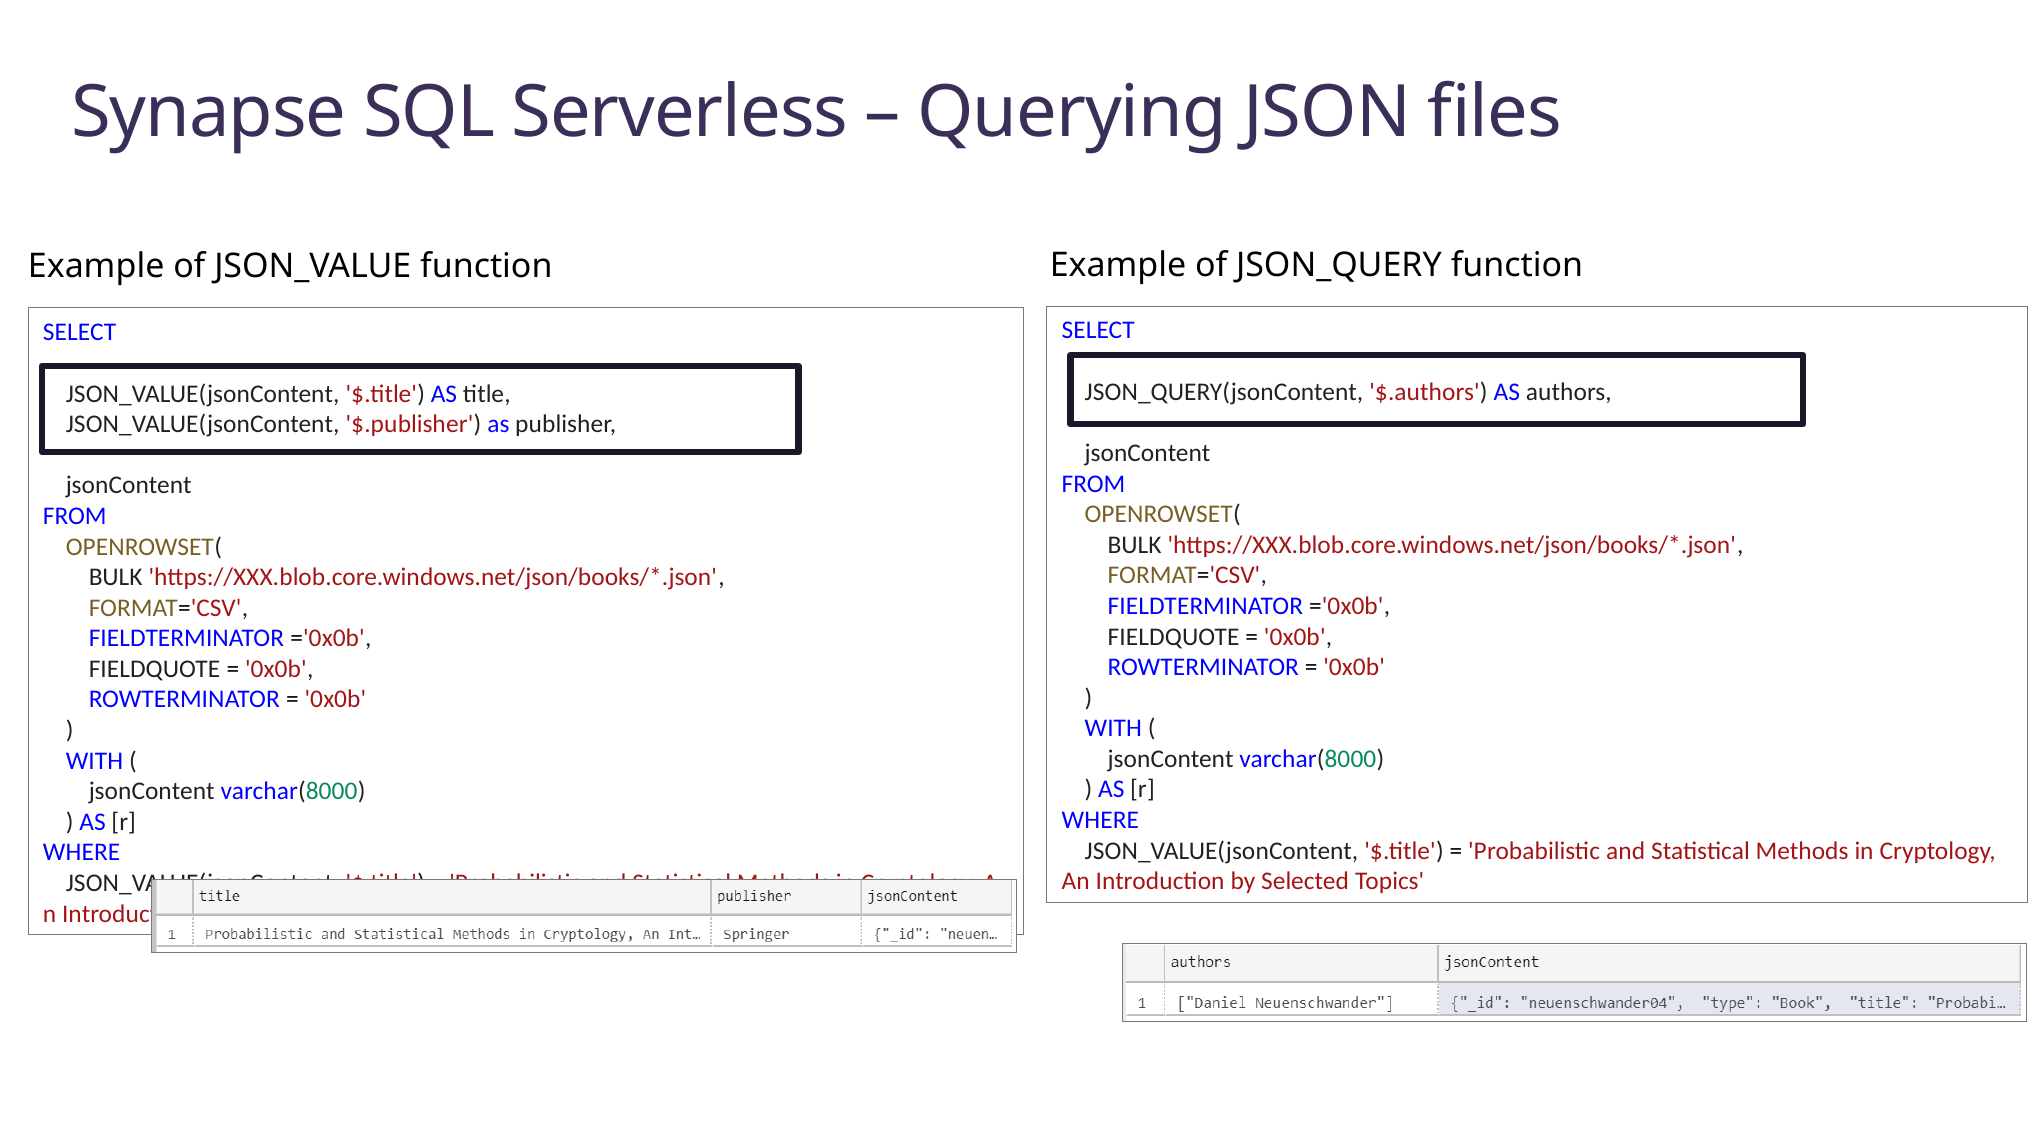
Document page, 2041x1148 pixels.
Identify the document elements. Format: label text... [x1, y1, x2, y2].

title Synapse SQL Serverless – Querying JSON files [71, 37, 2008, 165]
picture [150, 879, 1017, 953]
text_box Example of JSON_VALUE function [27, 248, 862, 307]
text_box [41, 365, 799, 453]
picture [1122, 943, 2028, 1022]
text_box SELECT JSON_VALUE(jsonContent, '$.title') AS title, JSON_VALUE(jsonContent, '$.publisher') as publisher, jsonContent FROM OPENROWSET( BULK 'https://XXX.blob.core.windows.net/json/books/*.json', FORMAT='CSV', FIELDTERMINATOR ='0x0b', FIELDQUOTE = '0x0b', ROWTERMINATOR = '0x0b' ) WITH ( jsonContent varchar(8000) ) AS [r] WHERE JSON_VALUE(jsonContent, '$.title') = 'Probabilistic and Statistical Methods in Cryptology, An Introduction by Selected Topics' [28, 307, 1024, 935]
text_box [1070, 354, 1804, 425]
text_box Example of JSON_QUERY function [1049, 247, 1884, 307]
text_box SELECT JSON_QUERY(jsonContent, '$.authors') AS authors, jsonContent FROM OPENROWSET( BULK 'https://XXX.blob.core.windows.net/json/books/*.json', FORMAT='CSV', FIELDTERMINATOR ='0x0b', FIELDQUOTE = '0x0b', ROWTERMINATOR = '0x0b' ) WITH ( jsonContent varchar(8000) ) AS [r] WHERE JSON_VALUE(jsonContent, '$.title') = 'Probabilistic and Statistical Methods in Cryptology, An Introduction by Selected Topics' [1046, 306, 2028, 903]
